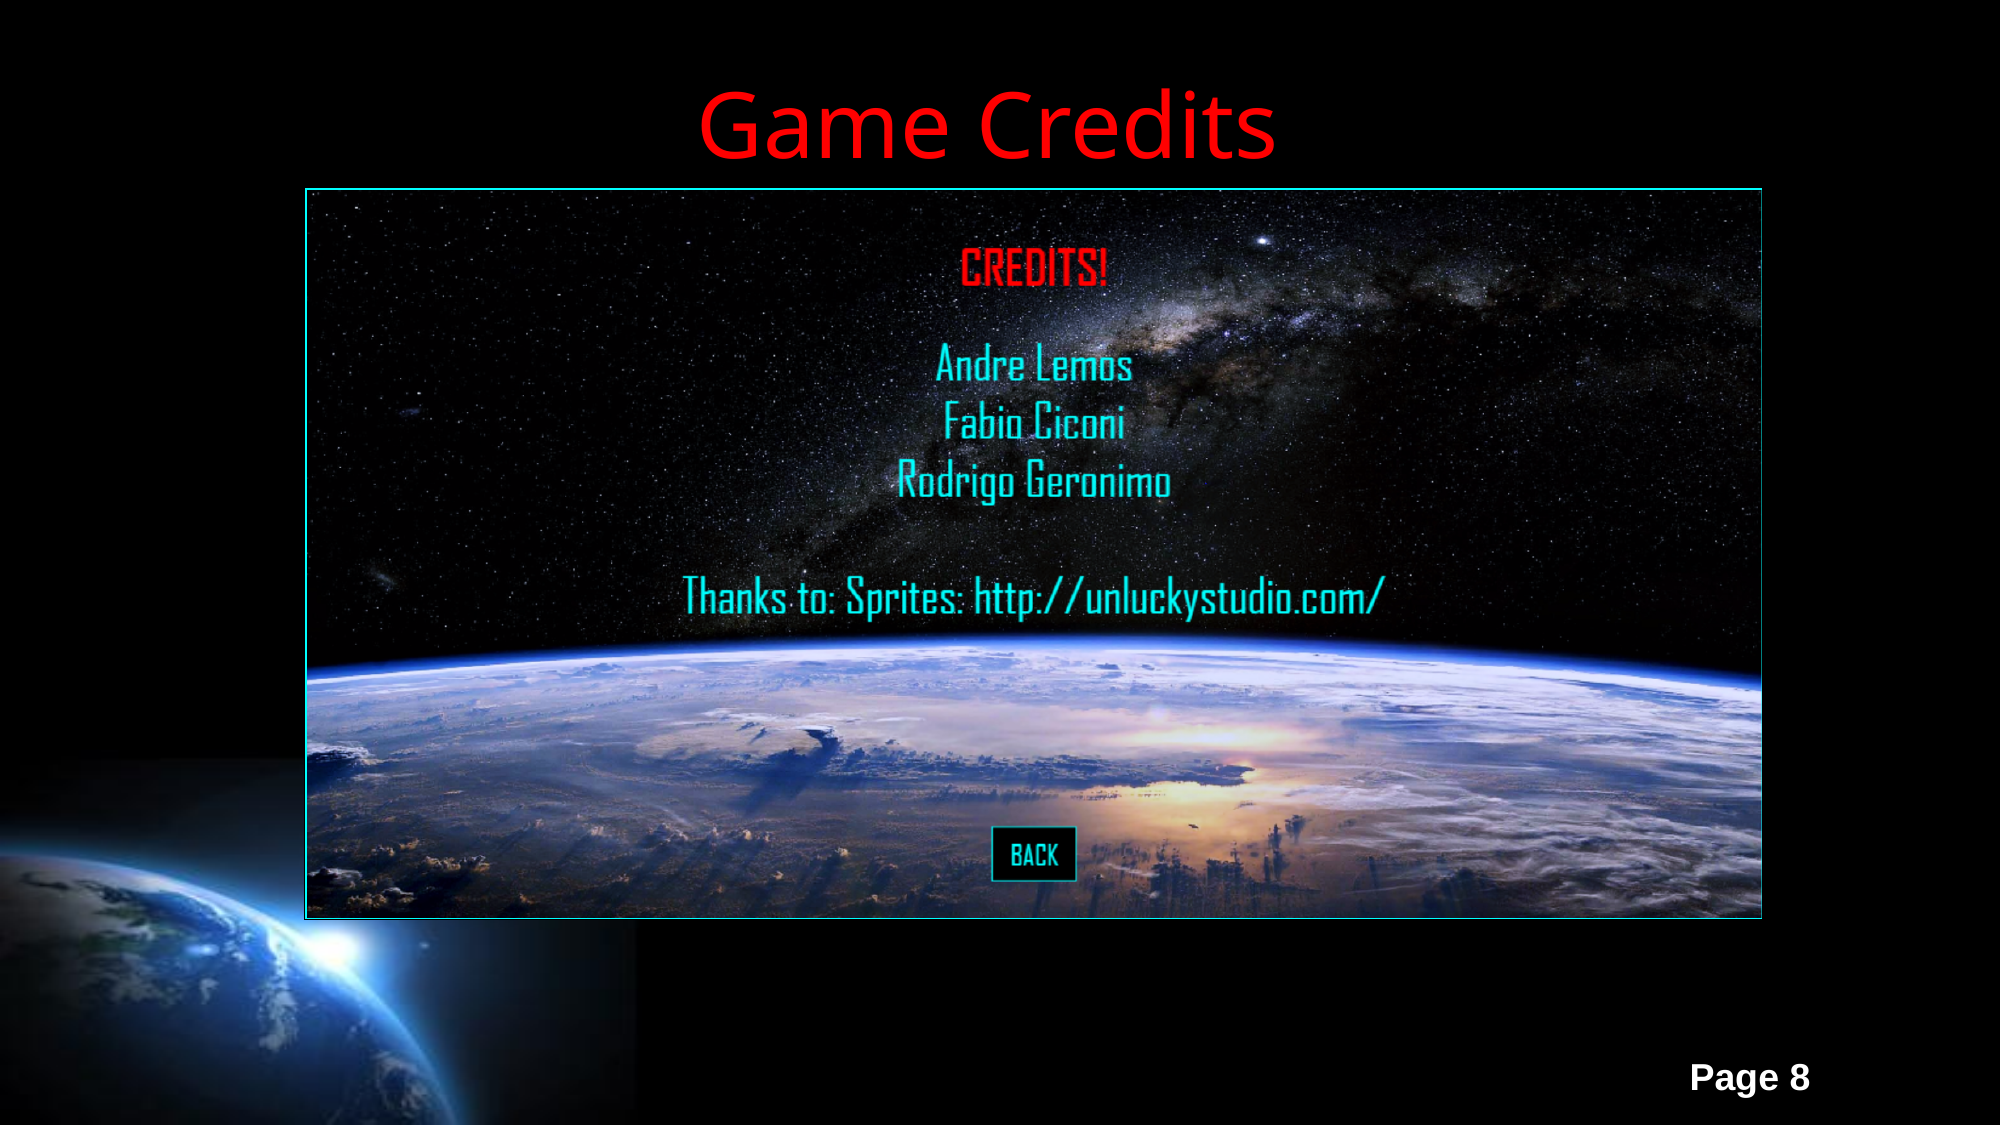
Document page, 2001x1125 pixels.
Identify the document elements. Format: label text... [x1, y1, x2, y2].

title Game Credits [137, 59, 1863, 278]
picture [0, 0, 2000, 1125]
